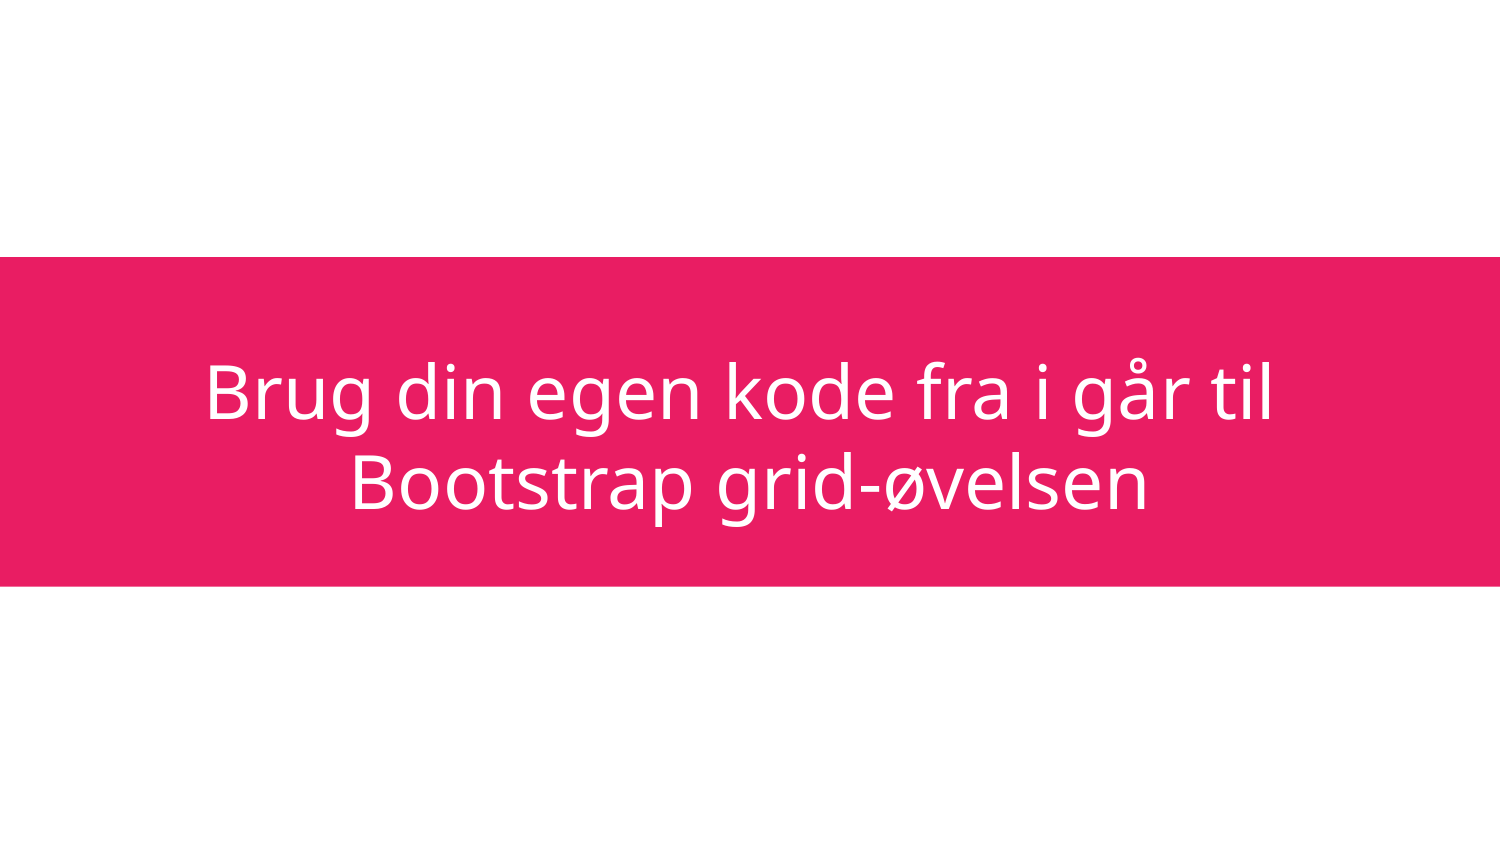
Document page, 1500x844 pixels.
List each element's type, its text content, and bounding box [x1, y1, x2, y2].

title Brug din egen kode fra i går til Bootstrap grid-øvelsen [70, 309, 1430, 559]
